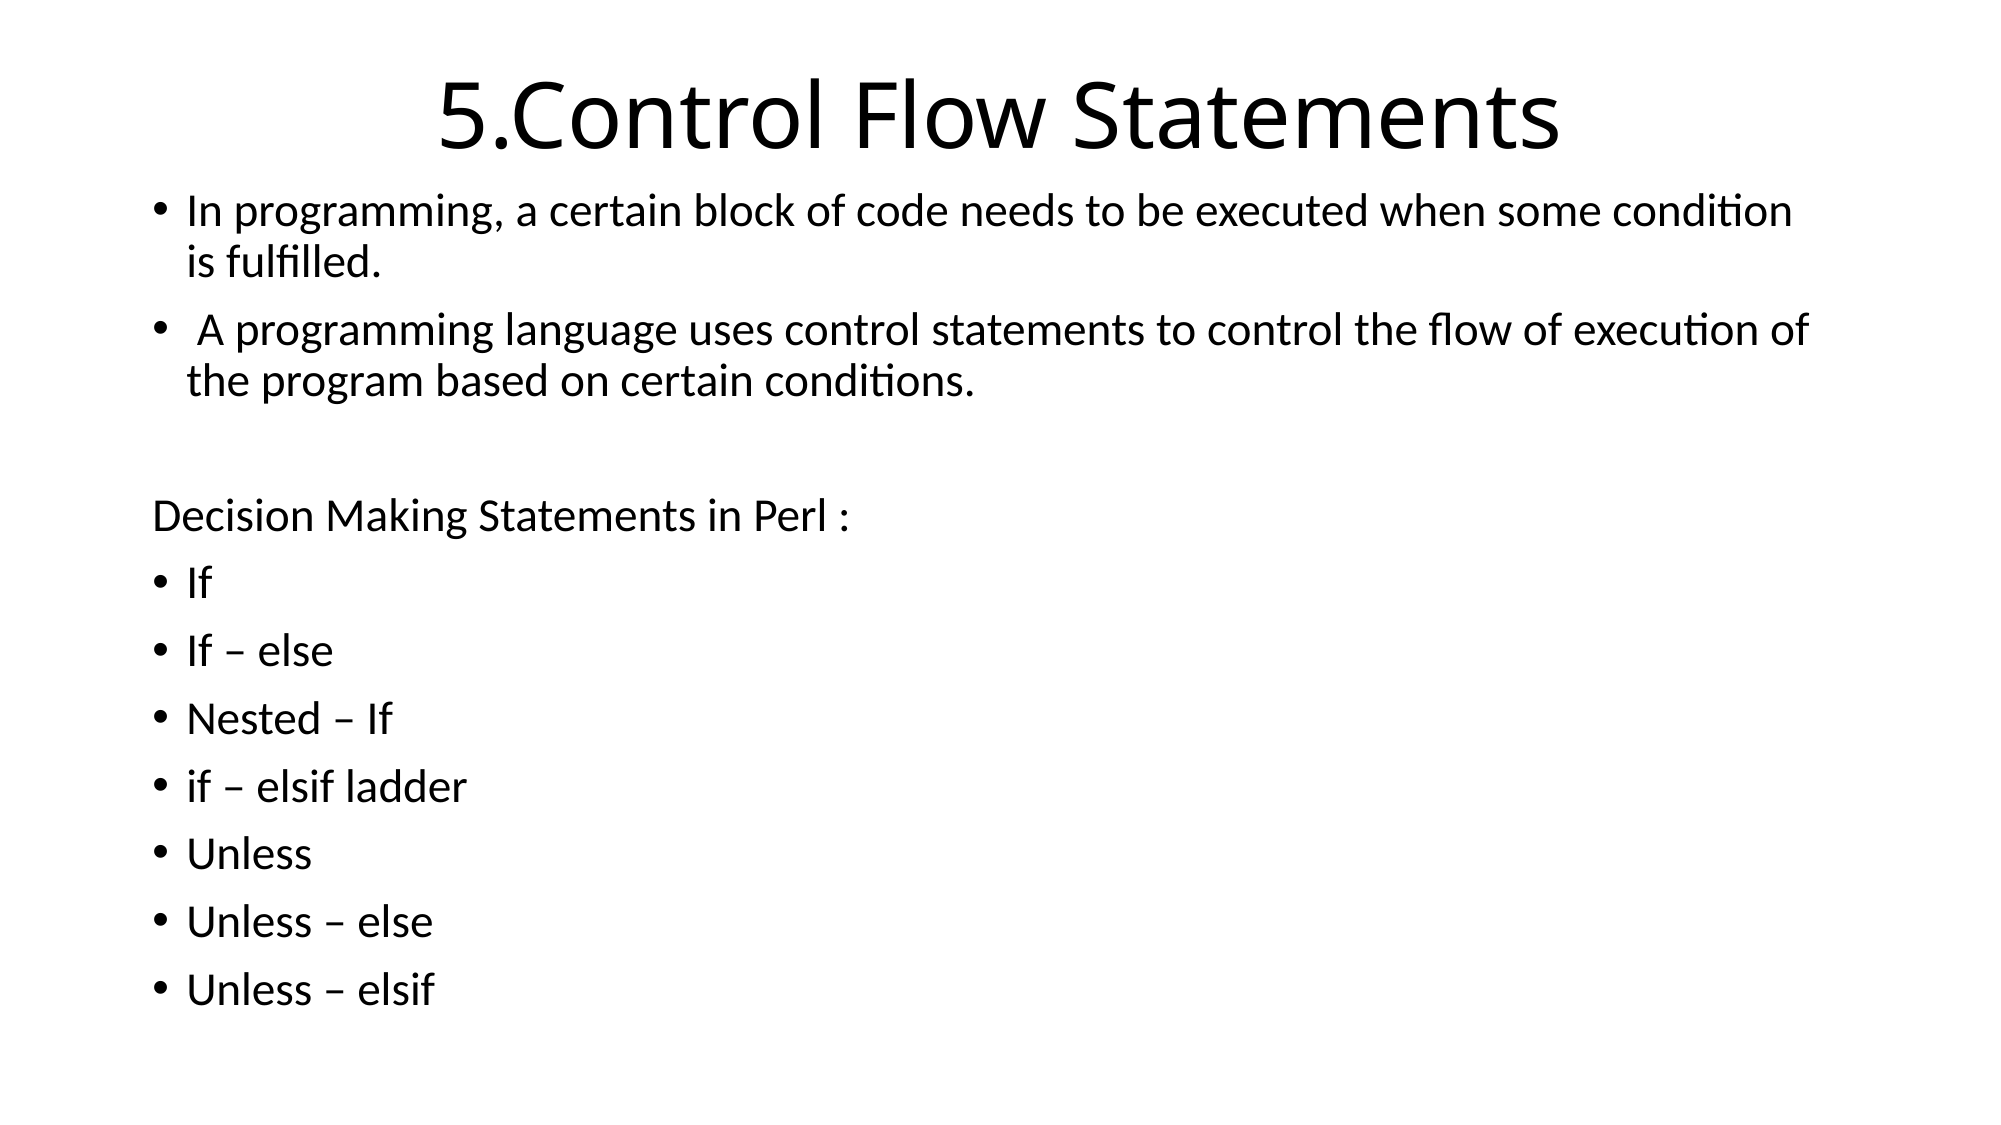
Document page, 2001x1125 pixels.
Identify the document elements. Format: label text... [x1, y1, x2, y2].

list In programming, a certain block of code needs to be executed when some condition is fulfilled. A programming language uses control statements to control the flow of execution of the program based on certain conditions. Decision Making Statements in Perl : If If – else Nested – If if – elsif ladder Unless Unless – else Unless – elsif [137, 178, 1844, 1026]
title 5.Control Flow Statements [137, 59, 1863, 179]
